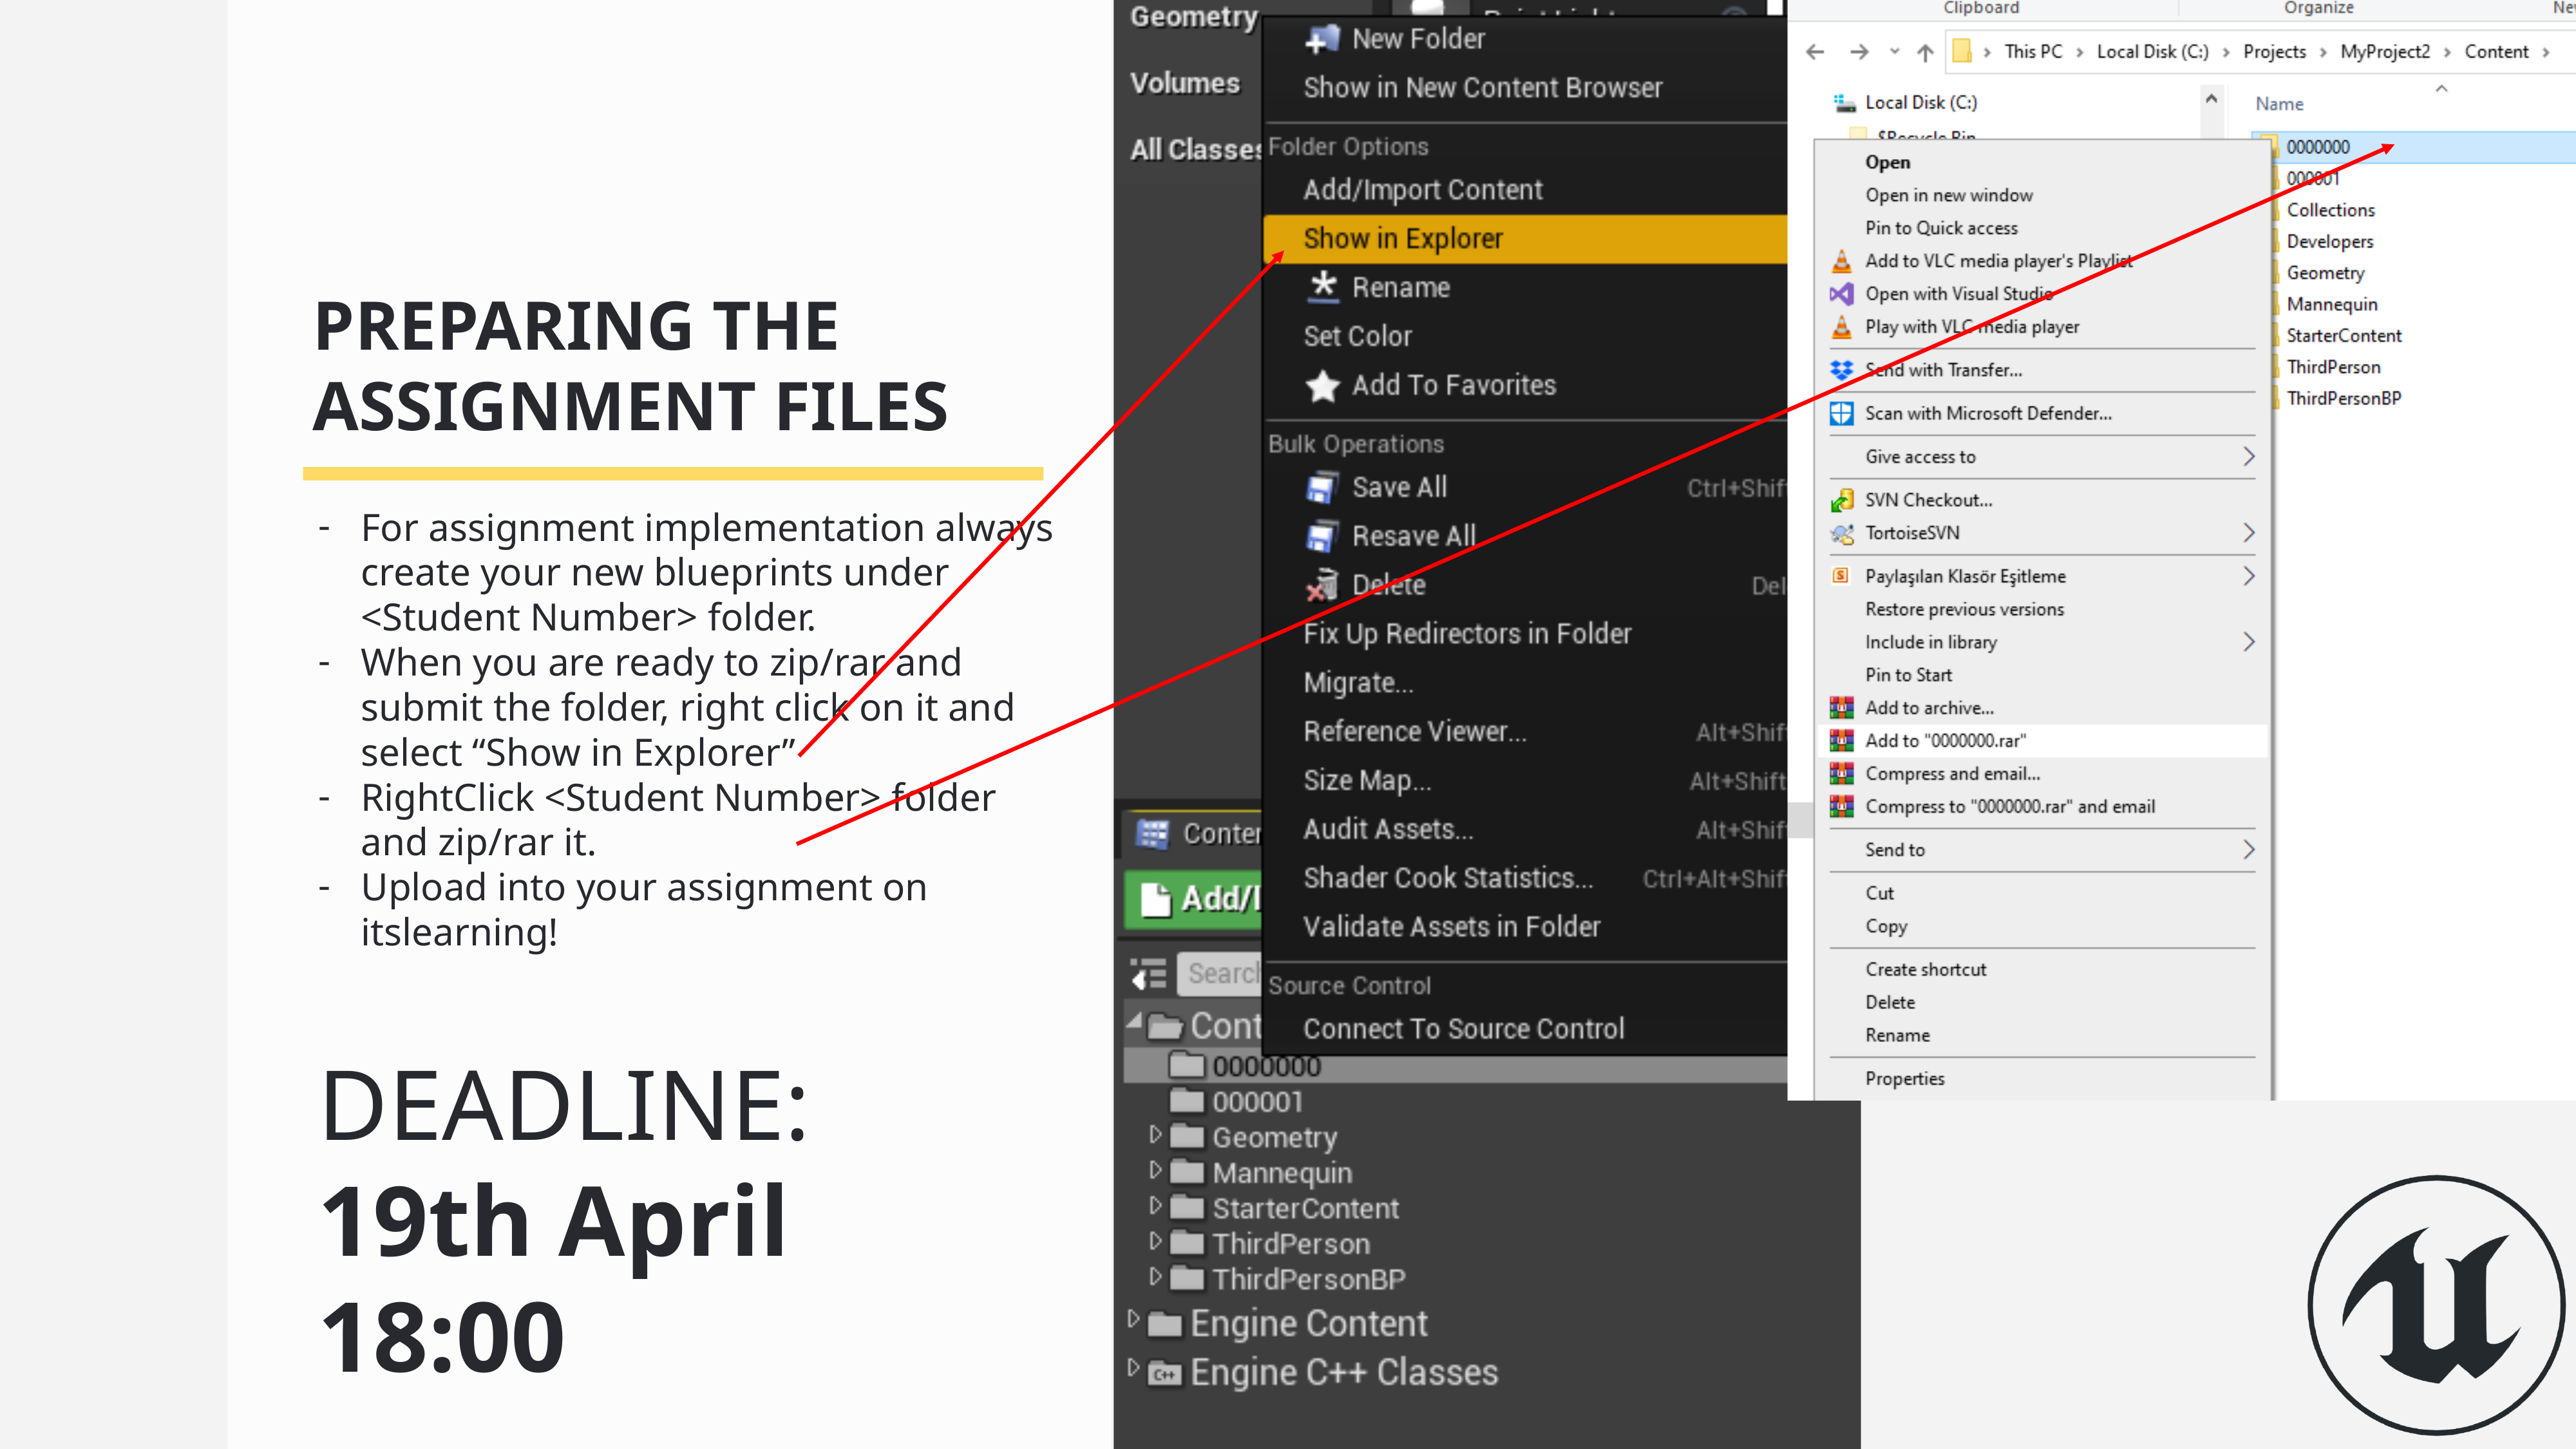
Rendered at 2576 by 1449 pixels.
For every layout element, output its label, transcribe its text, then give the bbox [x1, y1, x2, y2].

picture [1113, 0, 2576, 1449]
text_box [796, 144, 2395, 844]
list PREPARING THE ASSIGNMENT FILES [303, 230, 791, 449]
list For assignment implementation always create your new blueprints under <Student Number> folder. When you are ready to zip/rar and submit the folder, right click on it and select “Show in Explorer” RightClick <Student Number> folder and zip/rar it. Upload into your assignment on itslearning! DEADLINE: 19th April 18:00 [303, 498, 1065, 1449]
picture [2298, 1165, 2576, 1449]
